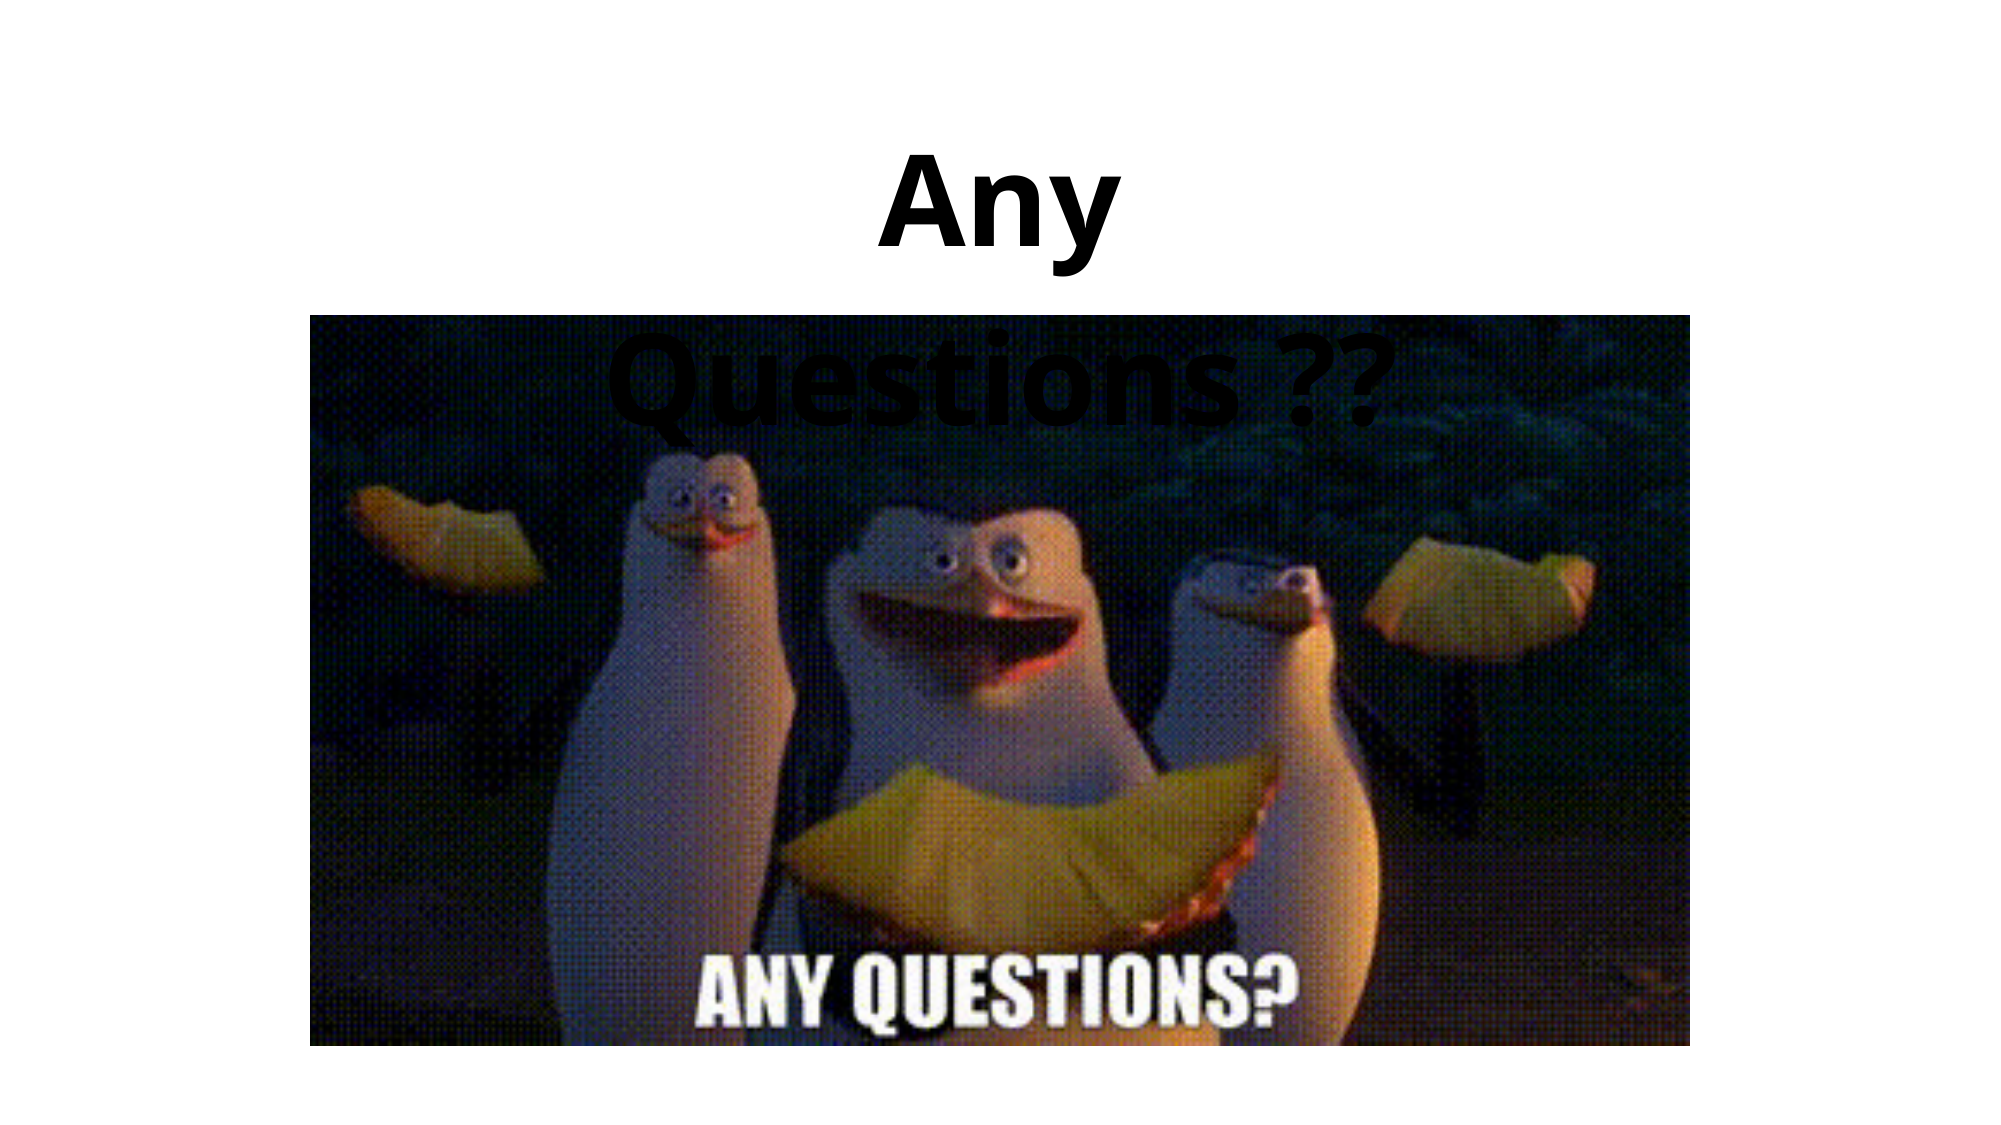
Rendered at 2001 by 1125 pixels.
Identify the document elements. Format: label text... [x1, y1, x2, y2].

text_box Any Questions ?? [467, 93, 1533, 312]
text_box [309, 314, 1691, 1047]
